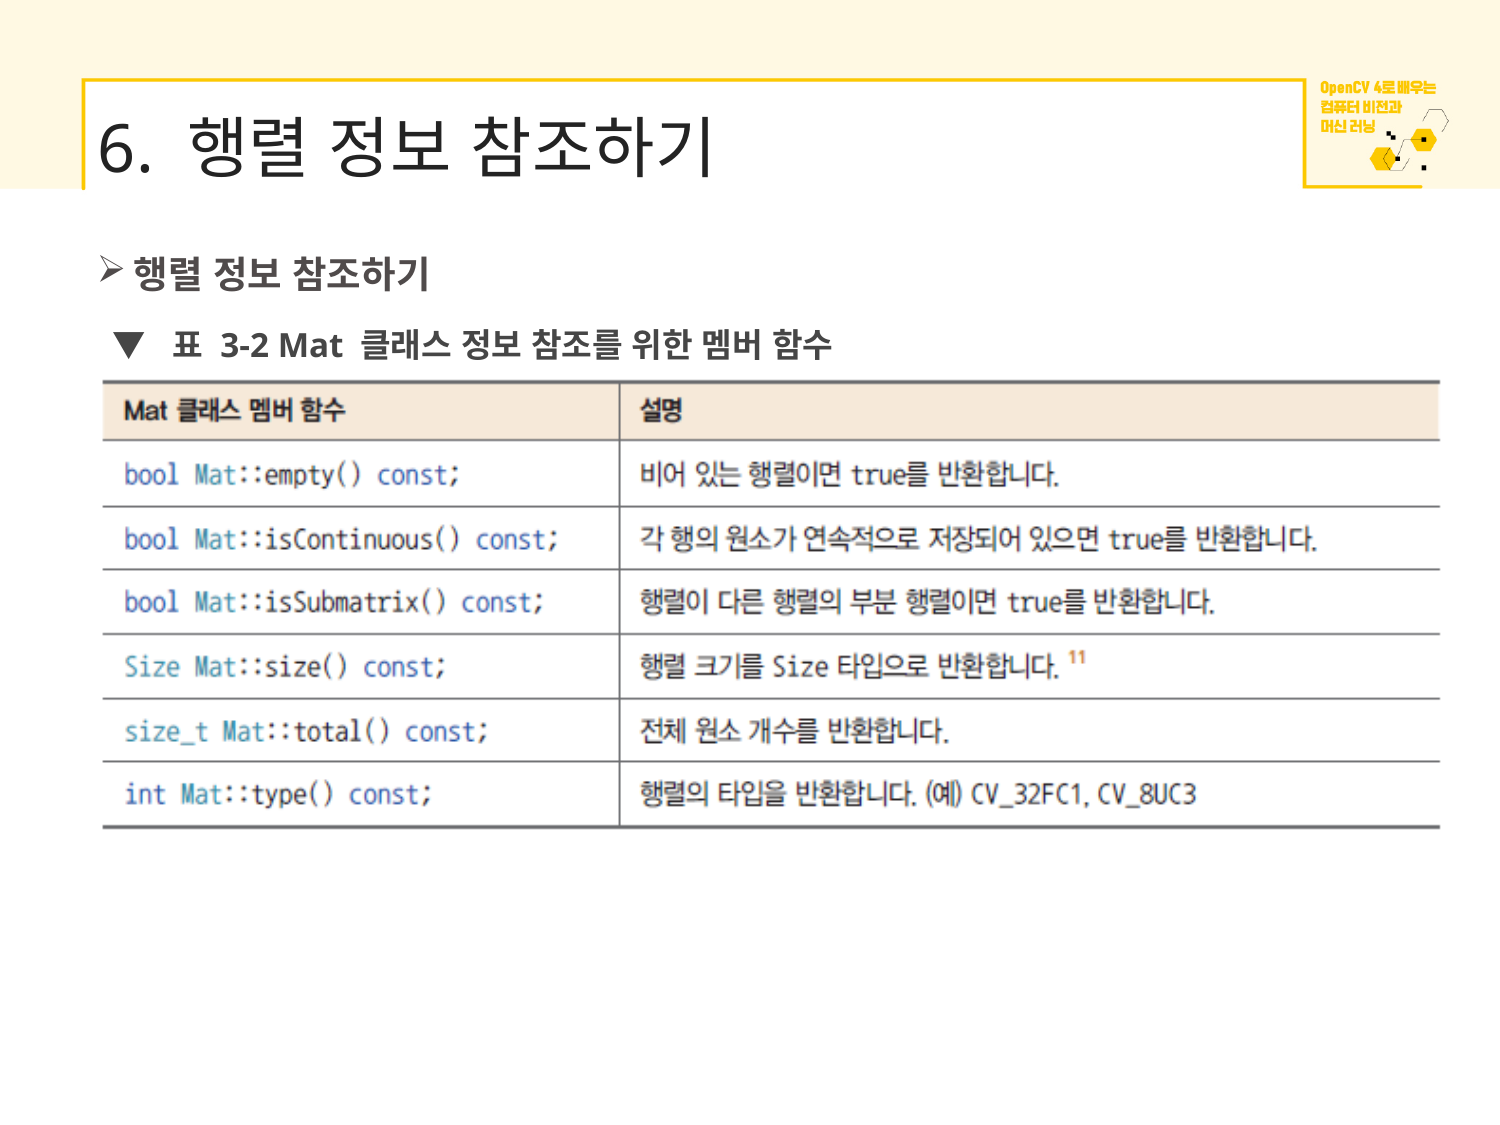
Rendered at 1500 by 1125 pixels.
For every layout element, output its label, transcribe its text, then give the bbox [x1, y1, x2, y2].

title 6. 행렬 정보 참조하기 [82, 61, 1413, 193]
text_box ▼ 표 3-2 Mat 클래스 정보 참조를 위한 멤버 함수 [97, 316, 1424, 372]
list 행렬 정보 참조하기 [81, 239, 1412, 1054]
picture [0, 0, 1500, 1125]
